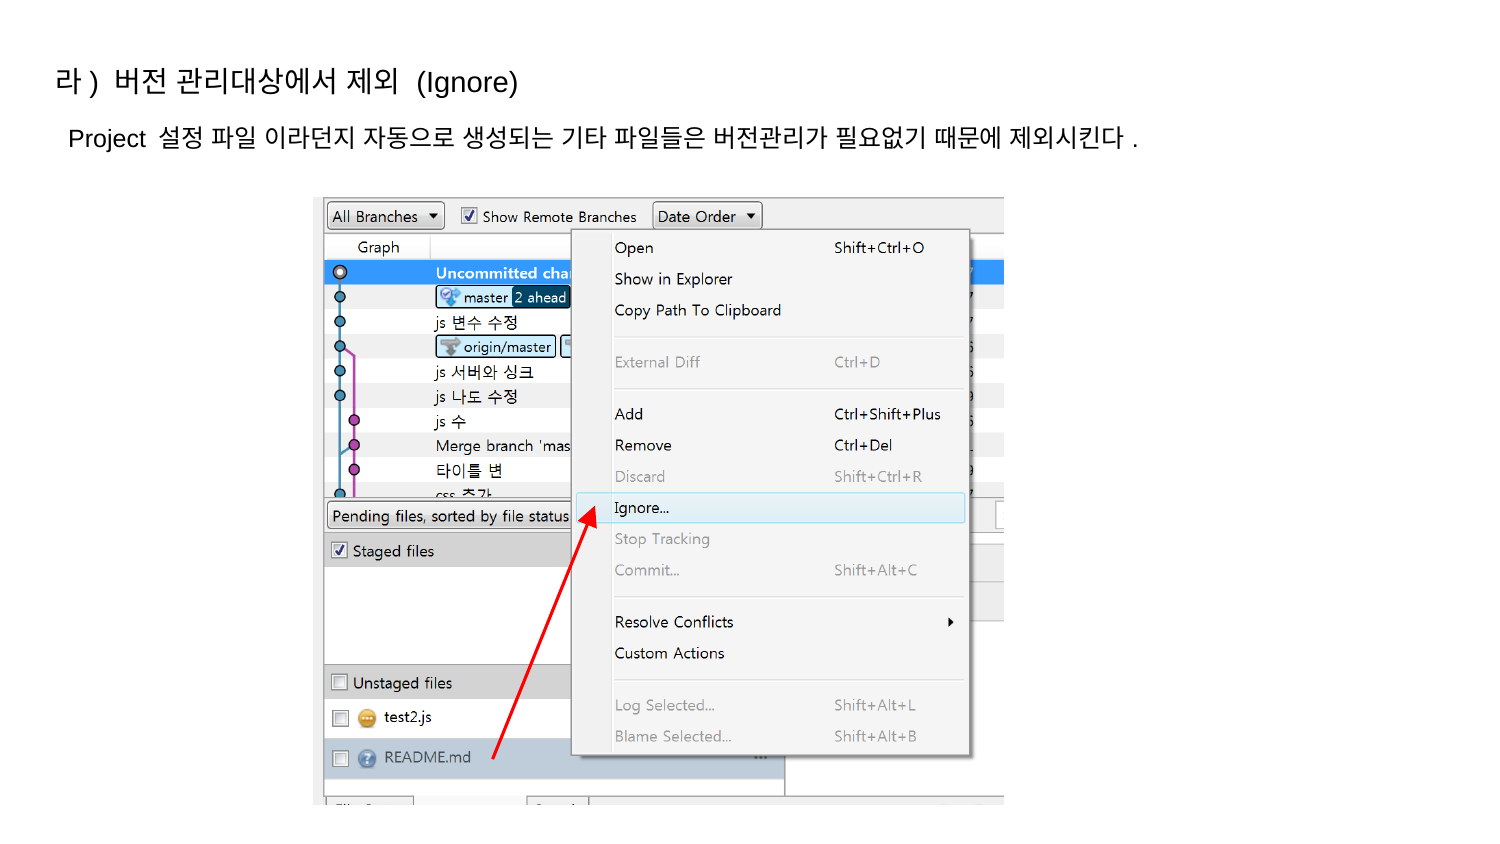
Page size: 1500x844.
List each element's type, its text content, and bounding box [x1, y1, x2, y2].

text_box 라) 버전 관리대상에서 제외 (Ignore) [40, 48, 977, 111]
picture [313, 197, 1004, 805]
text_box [492, 505, 596, 760]
text_box Project 설정 파일 이라던지 자동으로 생성되는 기타 파일들은 버전관리가 필요없기 때문에 제외시킨다. [53, 107, 1486, 198]
